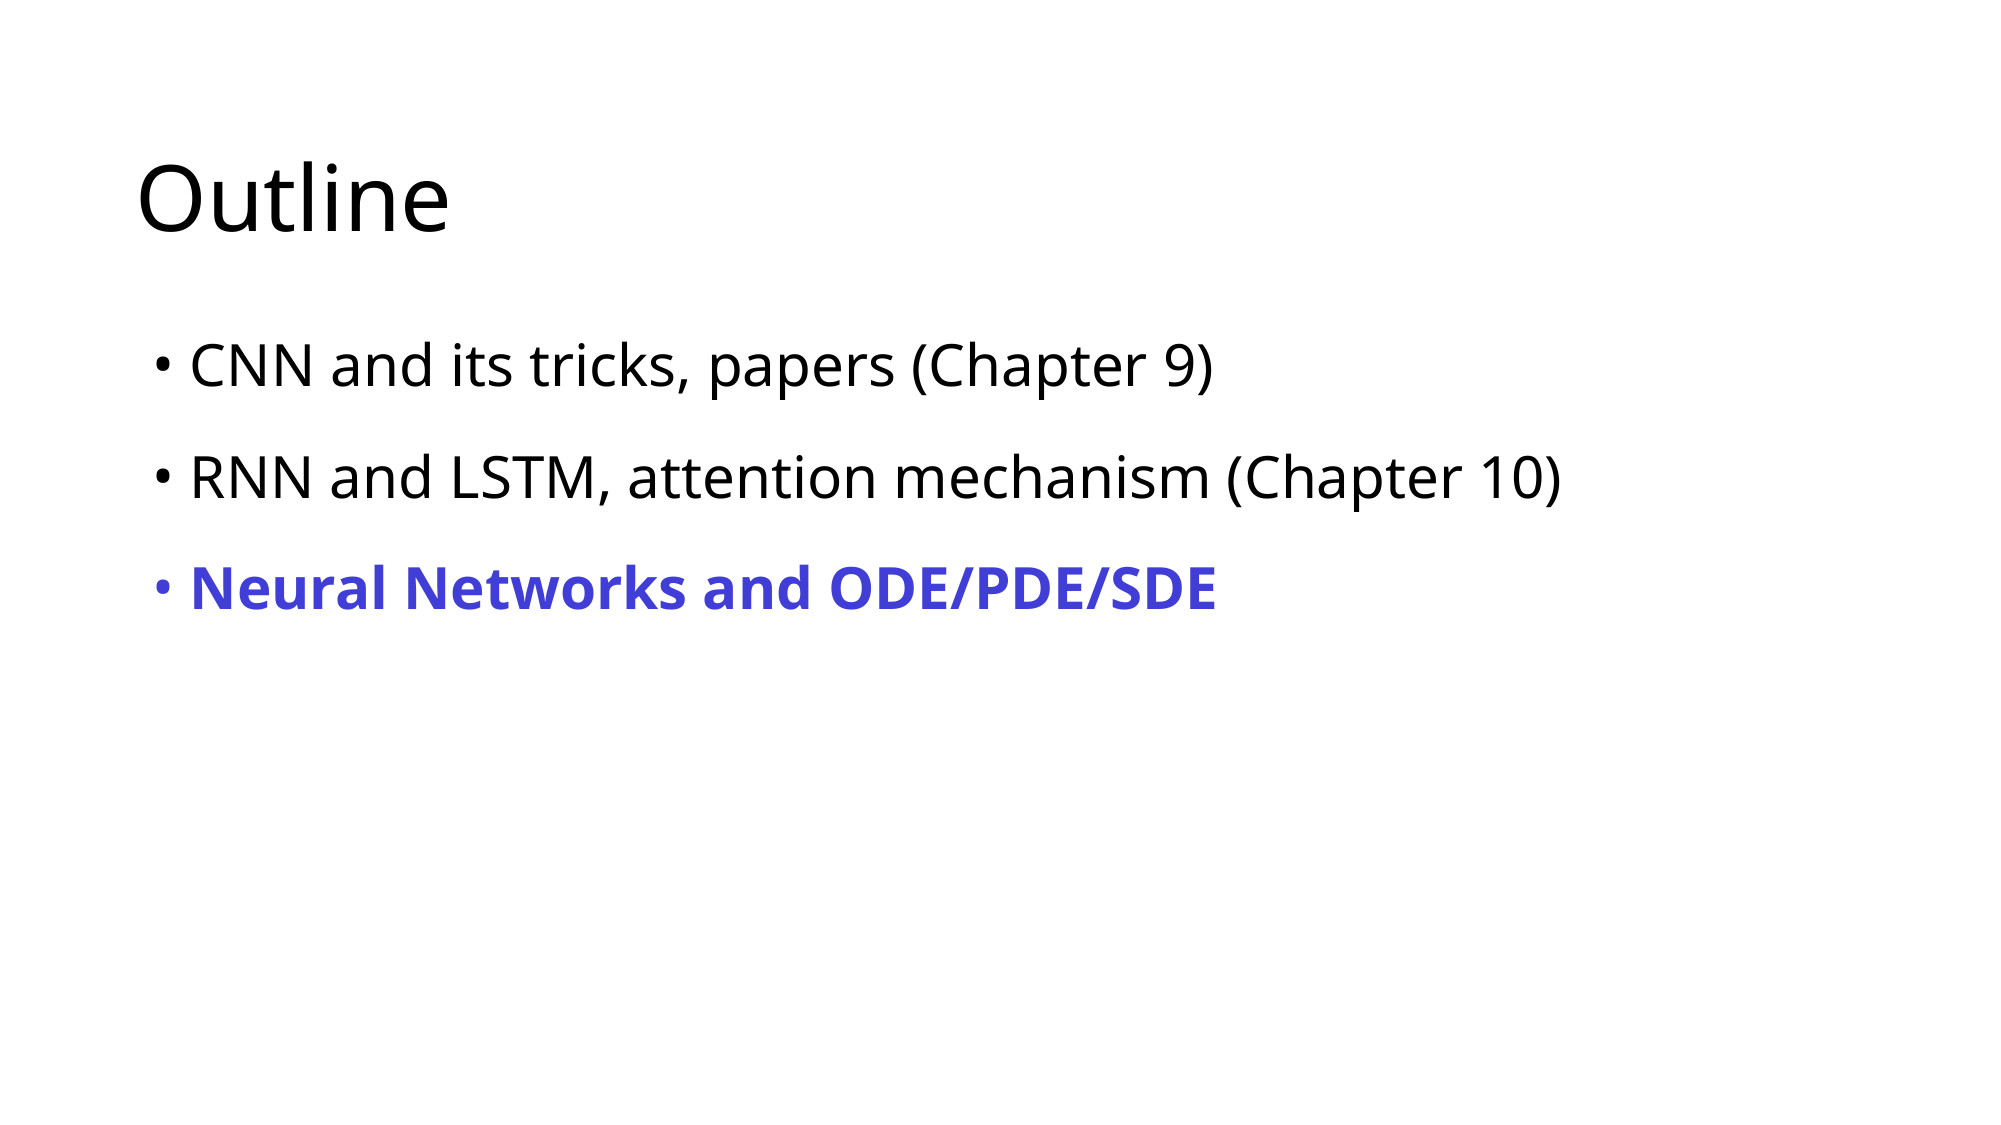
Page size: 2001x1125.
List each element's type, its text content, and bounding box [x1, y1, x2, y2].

list CNN and its tricks, papers (Chapter 9) RNN and LSTM, attention mechanism (Chapter 10) Neural Networks and ODE/PDE/SDE [137, 299, 1863, 1014]
title Outline [120, 69, 1846, 287]
